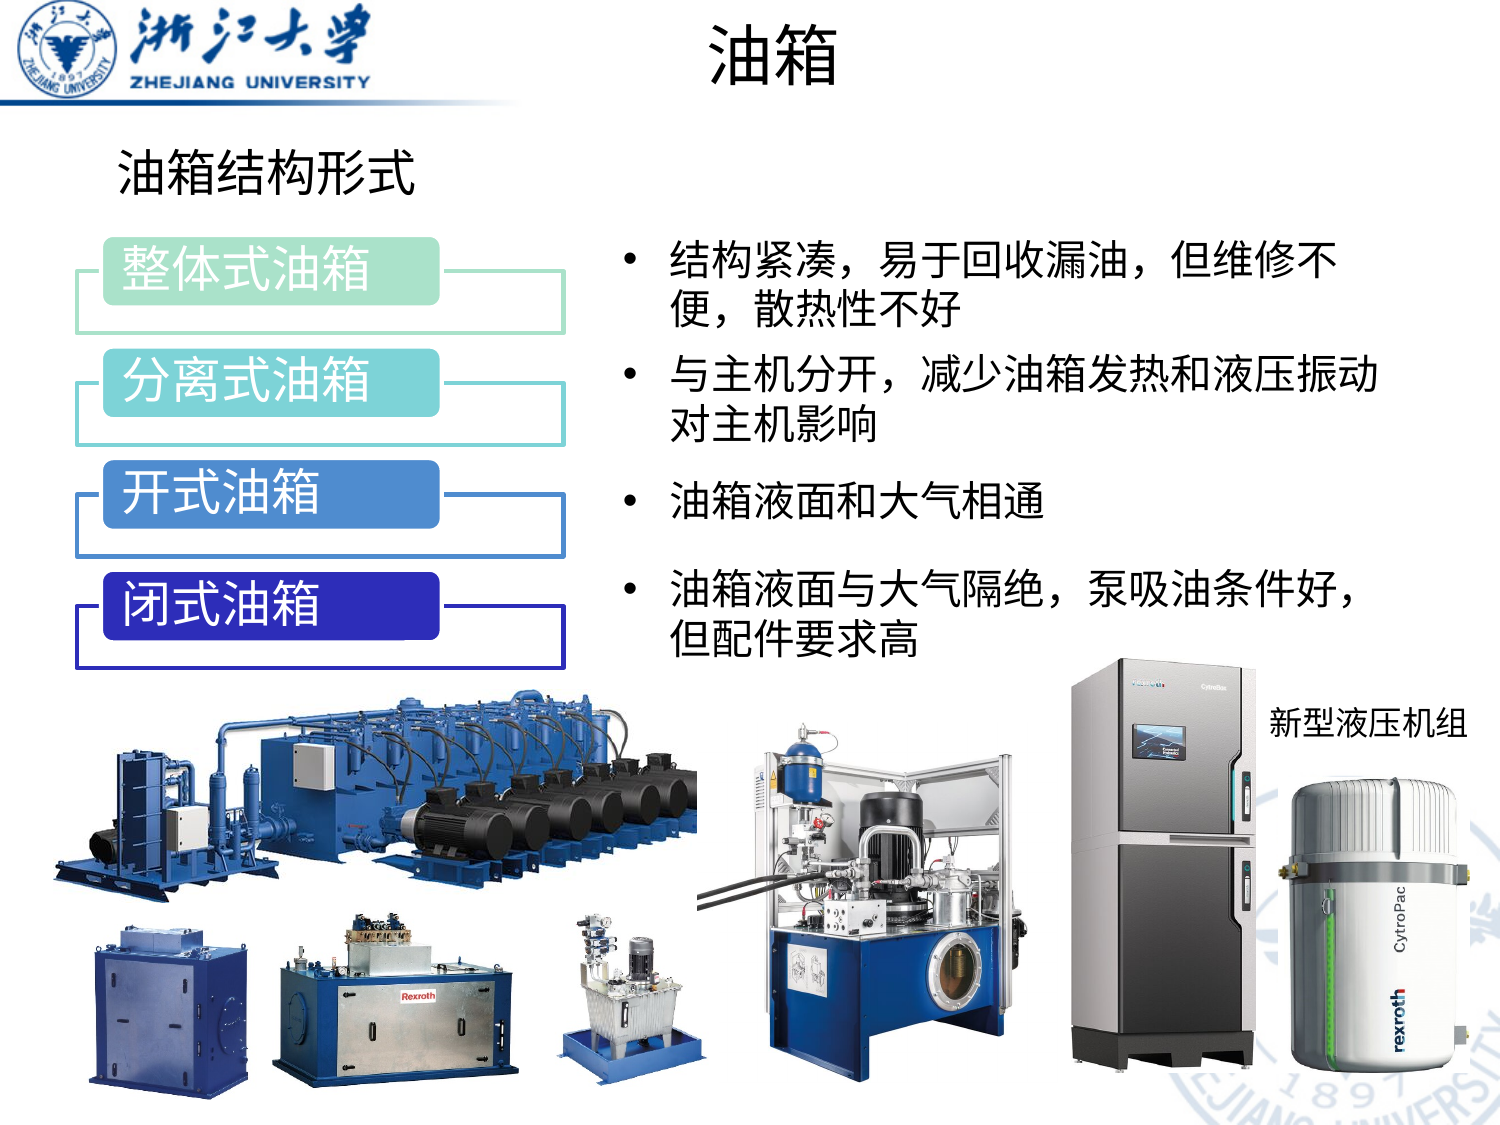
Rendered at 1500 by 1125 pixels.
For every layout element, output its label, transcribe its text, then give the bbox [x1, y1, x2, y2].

text_box 与主机分开，减少油箱发热和液压振动对主机影响 [608, 340, 1433, 456]
text_box 油箱液面和大气相通 [608, 467, 1500, 533]
text_box 新型液压机组 [1260, 694, 1484, 750]
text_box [76, 231, 564, 672]
text_box 结构紧凑，易于回收漏油，但维修不便，散热性不好 [608, 225, 1433, 340]
text_box 油箱结构形式 [101, 133, 432, 209]
title 油箱 [241, 3, 1305, 106]
picture [0, 0, 1500, 1125]
text_box 油箱液面与大气隔绝，泵吸油条件好，但配件要求高 [608, 555, 1433, 671]
